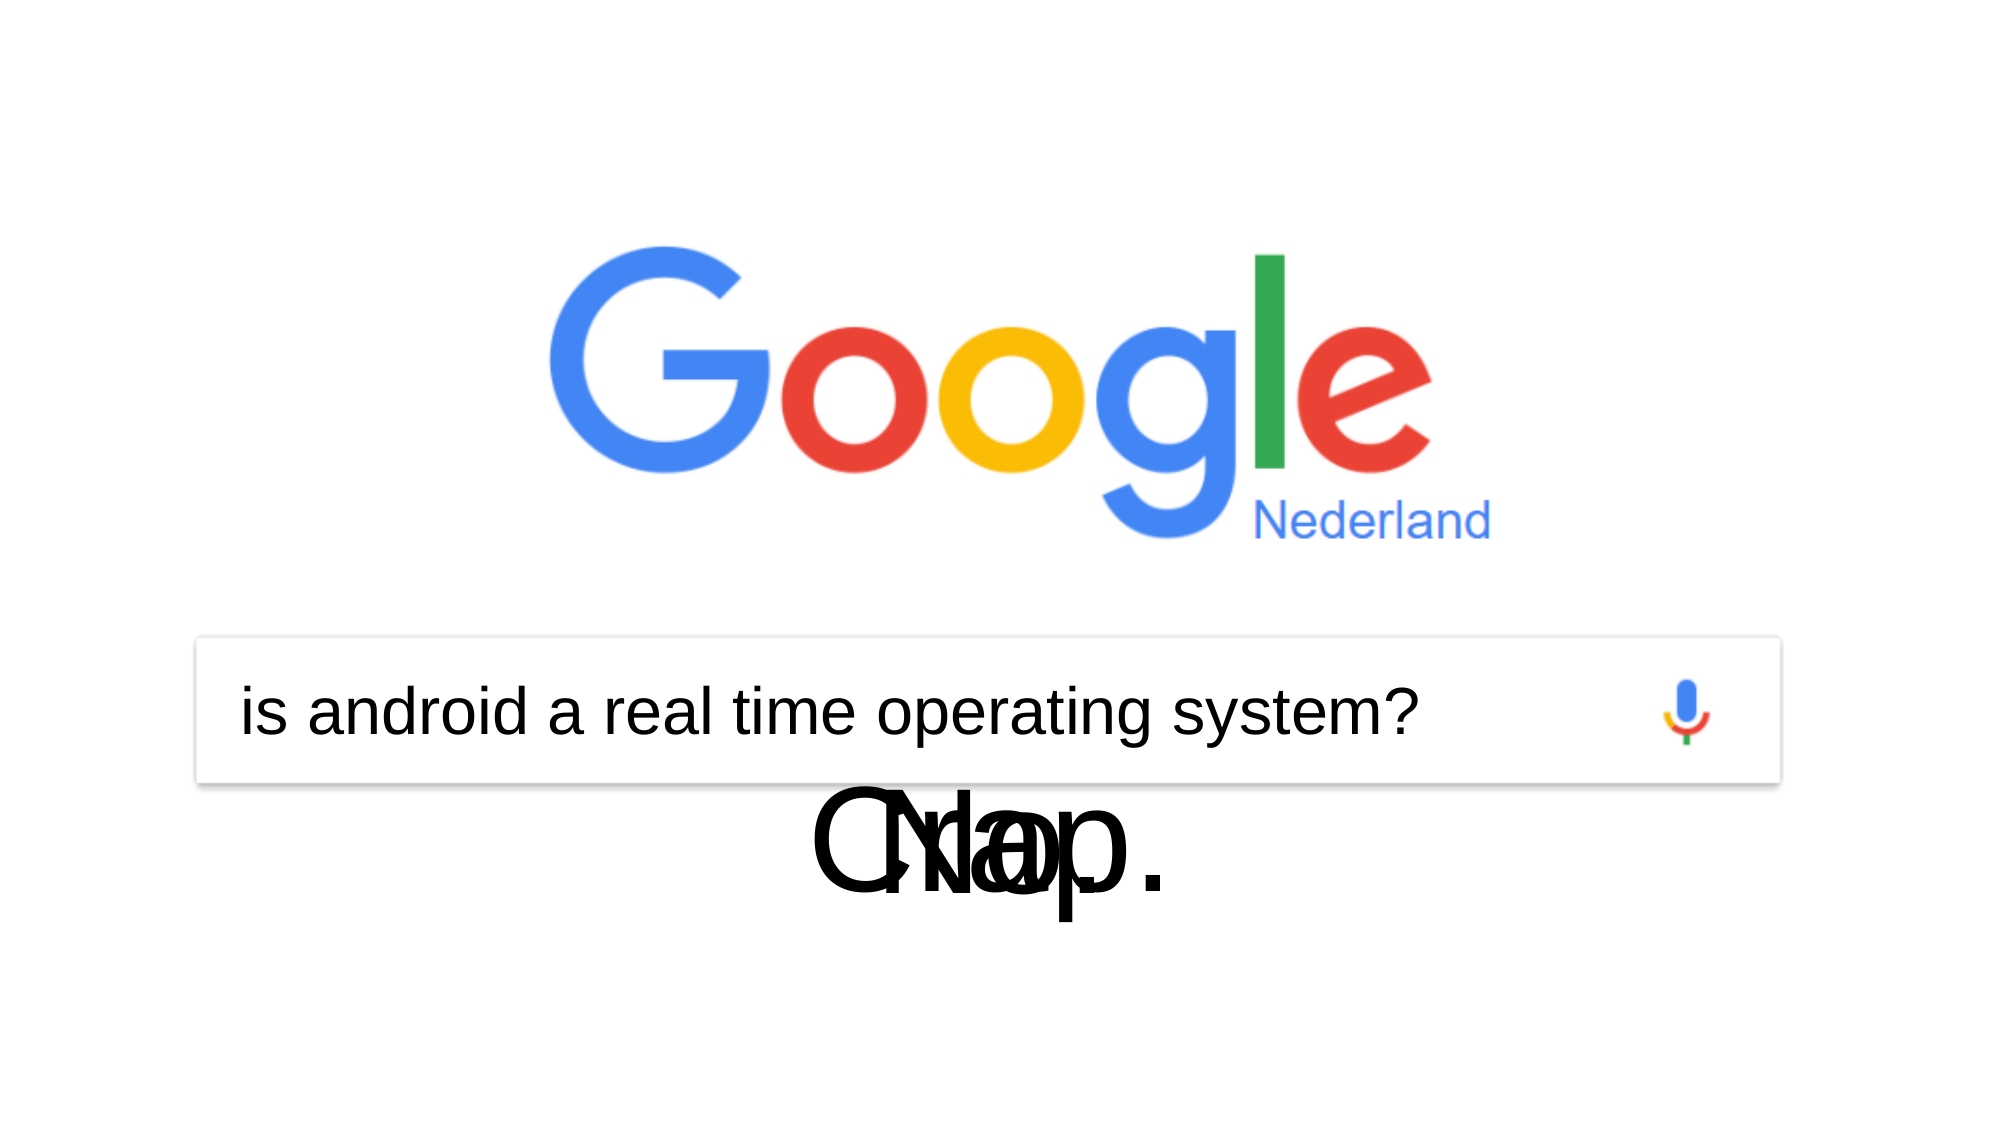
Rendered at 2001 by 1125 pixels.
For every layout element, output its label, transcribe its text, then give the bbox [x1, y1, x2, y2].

text_box Crap. [225, 855, 1757, 929]
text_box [107, 179, 1892, 855]
